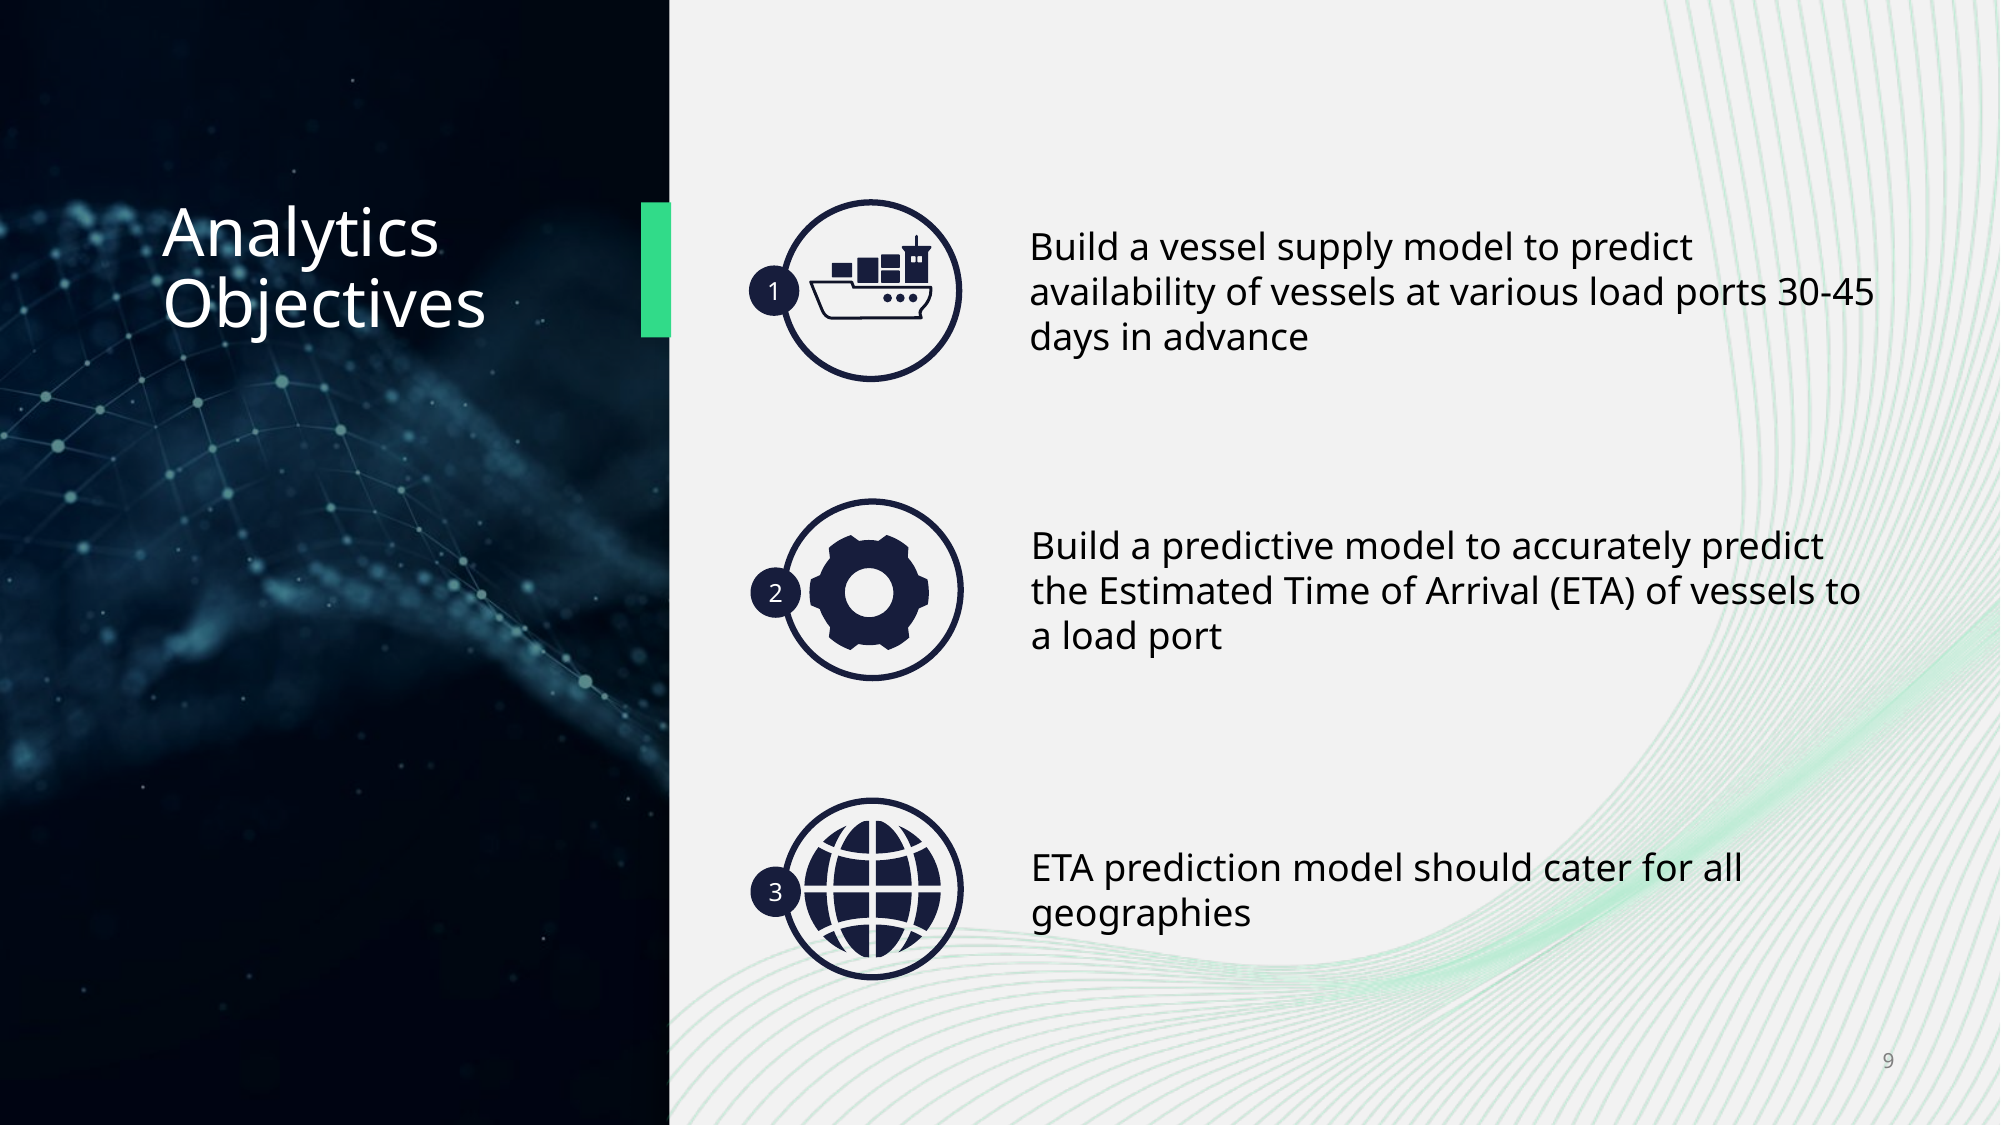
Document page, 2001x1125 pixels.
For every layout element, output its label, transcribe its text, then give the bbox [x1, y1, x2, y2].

text_box [950, 845, 962, 934]
text_box [829, 799, 916, 811]
text_box [898, 931, 923, 953]
text_box [785, 846, 794, 873]
text_box [829, 967, 916, 979]
text_box Build a vessel supply model to predict availability of vessels at various load ports 30-45 days in advance [1028, 222, 1882, 359]
text_box [823, 825, 847, 848]
title Analytics Objectives [162, 198, 572, 359]
text_box [875, 924, 905, 958]
text_box [875, 820, 905, 854]
text_box 1 [748, 265, 782, 316]
text_box [804, 847, 832, 886]
text_box [913, 847, 941, 886]
text_box [787, 911, 794, 932]
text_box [783, 501, 961, 679]
text_box [875, 892, 912, 923]
text_box [962, 524, 1099, 662]
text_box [792, 199, 949, 356]
picture [0, 0, 2001, 1125]
text_box 2 [750, 567, 783, 618]
text_box [640, 201, 672, 338]
text_box [913, 892, 941, 932]
text_box [823, 931, 847, 953]
text_box [875, 855, 912, 886]
text_box 3 [750, 866, 794, 917]
text_box [898, 825, 922, 848]
text_box [833, 892, 870, 923]
text_box [840, 820, 870, 854]
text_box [782, 202, 960, 380]
text_box ETA prediction model should cater for all geographies [1030, 843, 1884, 935]
text_box [794, 811, 950, 967]
text_box Build a predictive model to accurately predict the Estimated Time of Arrival (ETA) of vessels to a load port [1030, 521, 1884, 658]
text_box [804, 892, 832, 932]
text_box [833, 855, 870, 886]
text_box [840, 924, 870, 958]
